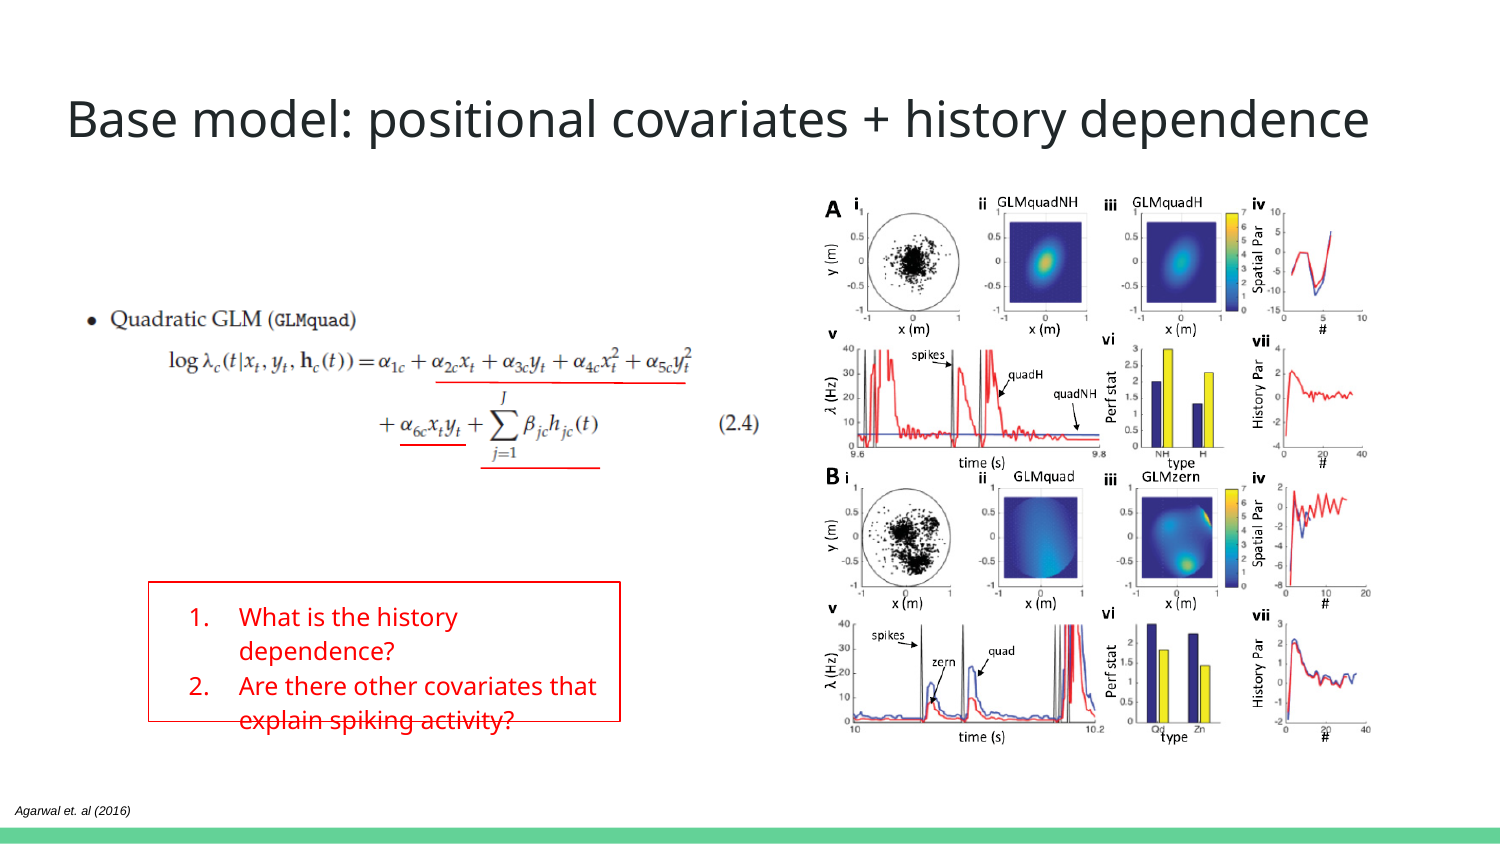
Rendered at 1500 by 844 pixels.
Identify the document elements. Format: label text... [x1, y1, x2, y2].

picture [78, 300, 765, 466]
list What is the history dependence? Are there other covariates that explain spiking activity? [148, 581, 620, 722]
picture [820, 188, 1383, 750]
text_box Agarwal et. al (2016) [0, 787, 155, 828]
title Base model: positional covariates + history dependence [51, 72, 1449, 167]
